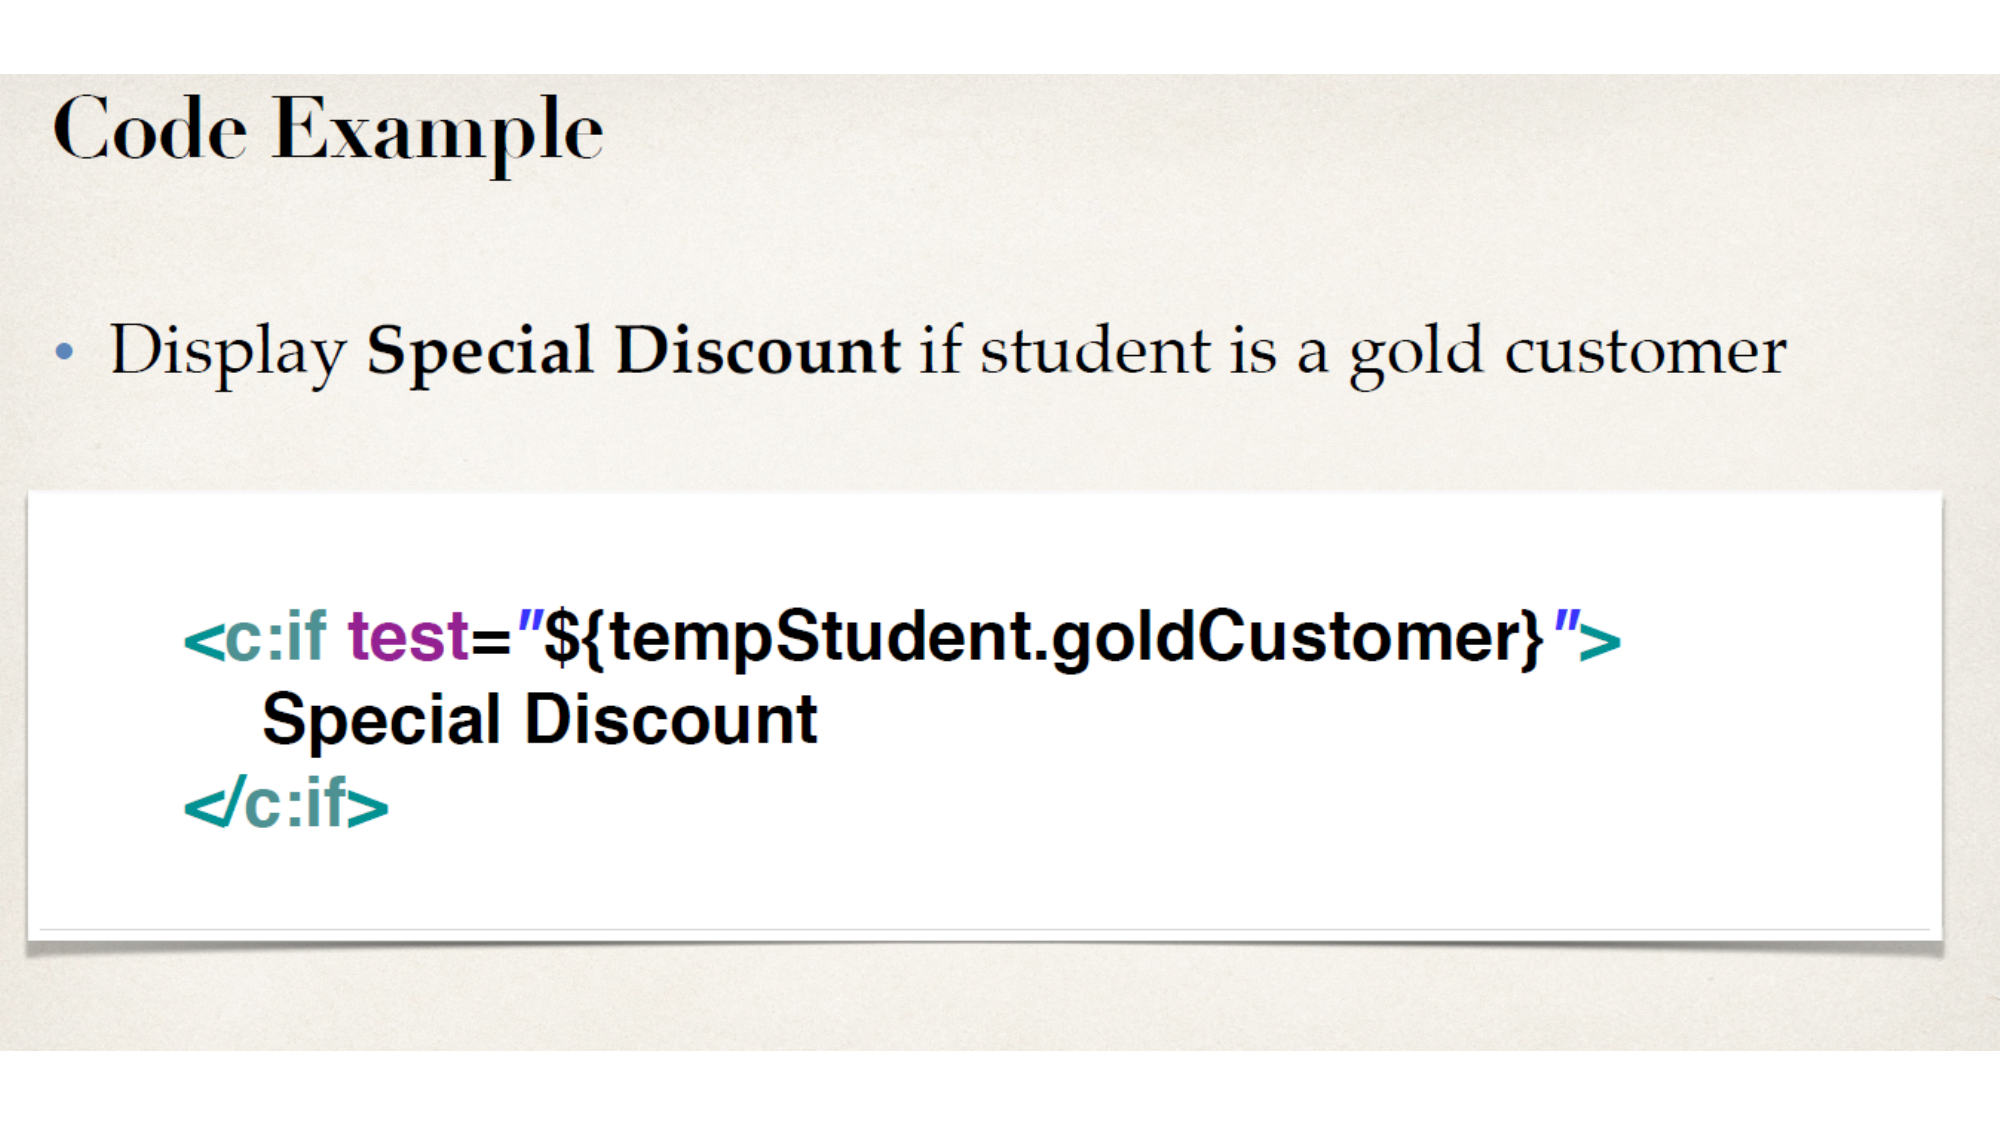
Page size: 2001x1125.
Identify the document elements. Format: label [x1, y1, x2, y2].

picture [0, 74, 2000, 1051]
